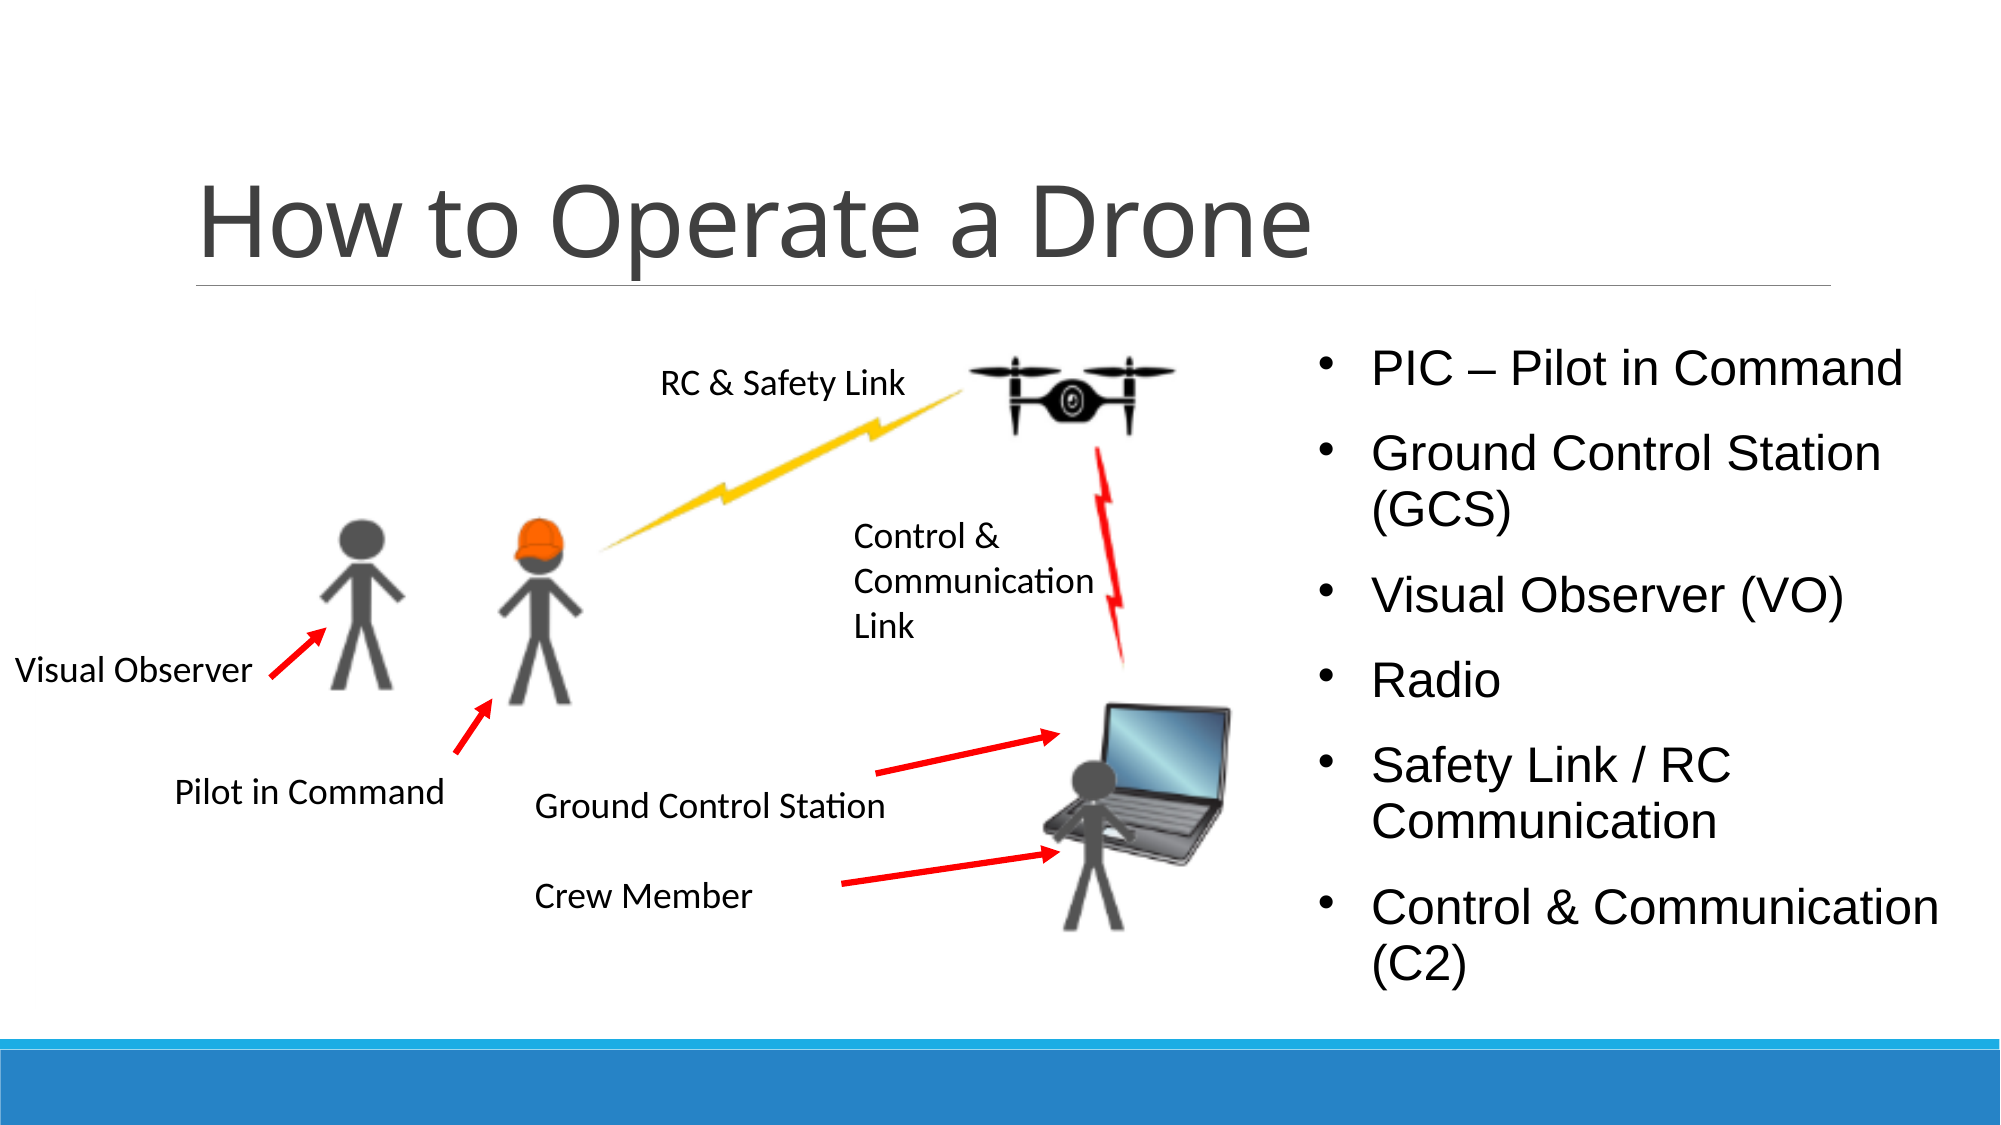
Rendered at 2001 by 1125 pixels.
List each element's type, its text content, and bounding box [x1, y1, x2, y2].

title How to Operate a Drone [180, 47, 1830, 285]
text_box Visual Observer [0, 637, 32, 698]
text_box PIC – Pilot in Command Ground Control Station (GCS) Visual Observer (VO) Radio Safety Link / RC Communication Control & Communication (C2) [1606, 333, 1975, 999]
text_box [454, 697, 493, 755]
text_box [269, 626, 328, 679]
picture [34, 289, 1596, 1009]
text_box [875, 733, 1061, 775]
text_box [840, 851, 1061, 885]
